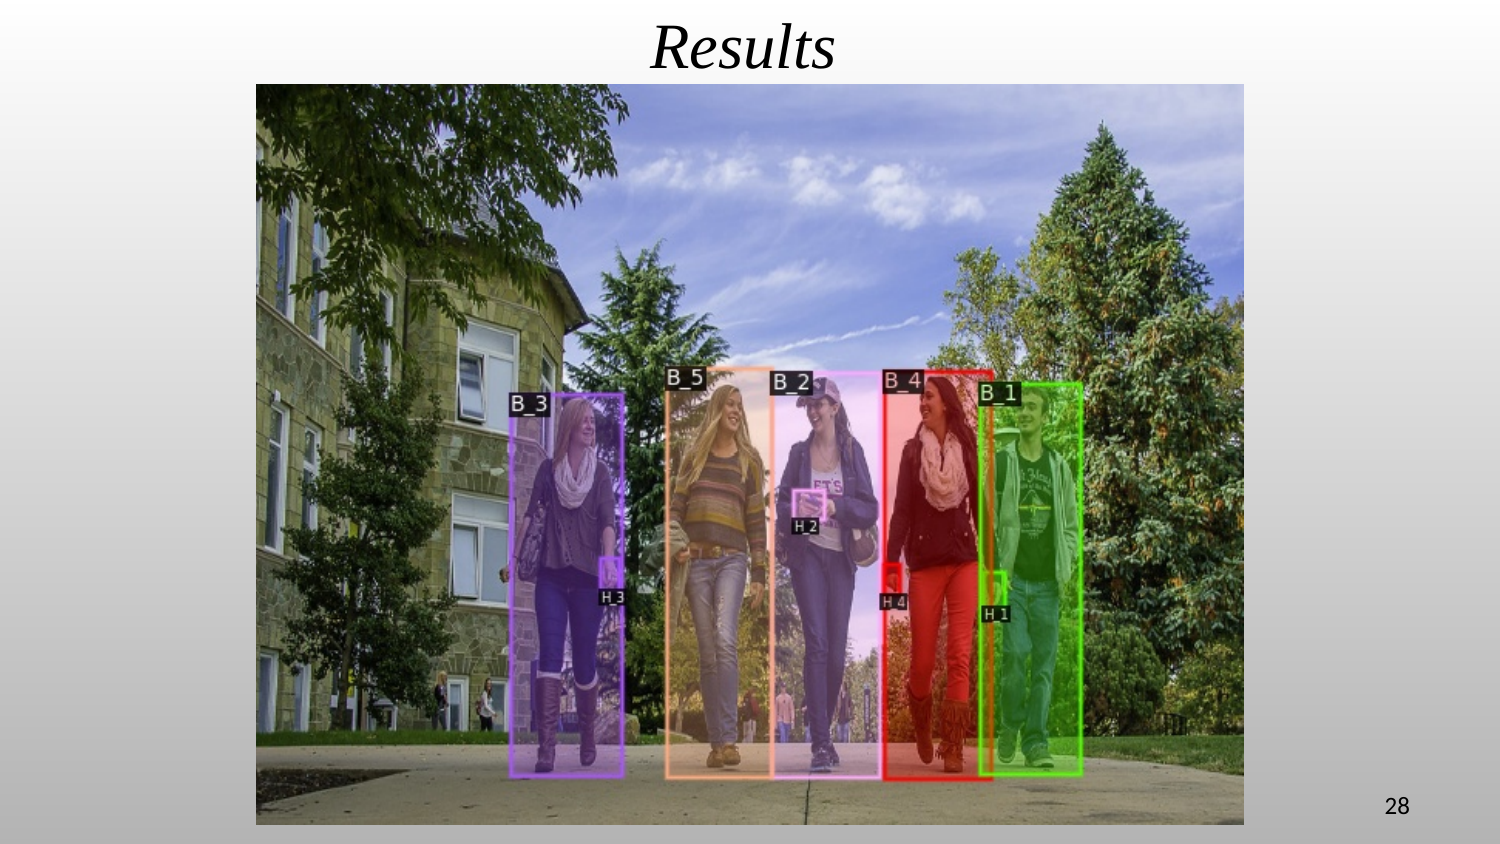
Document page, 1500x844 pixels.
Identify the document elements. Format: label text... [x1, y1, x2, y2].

picture [256, 84, 1244, 826]
text_box Results [0, 0, 1488, 96]
slide_number ‹#› [1247, 782, 1425, 827]
